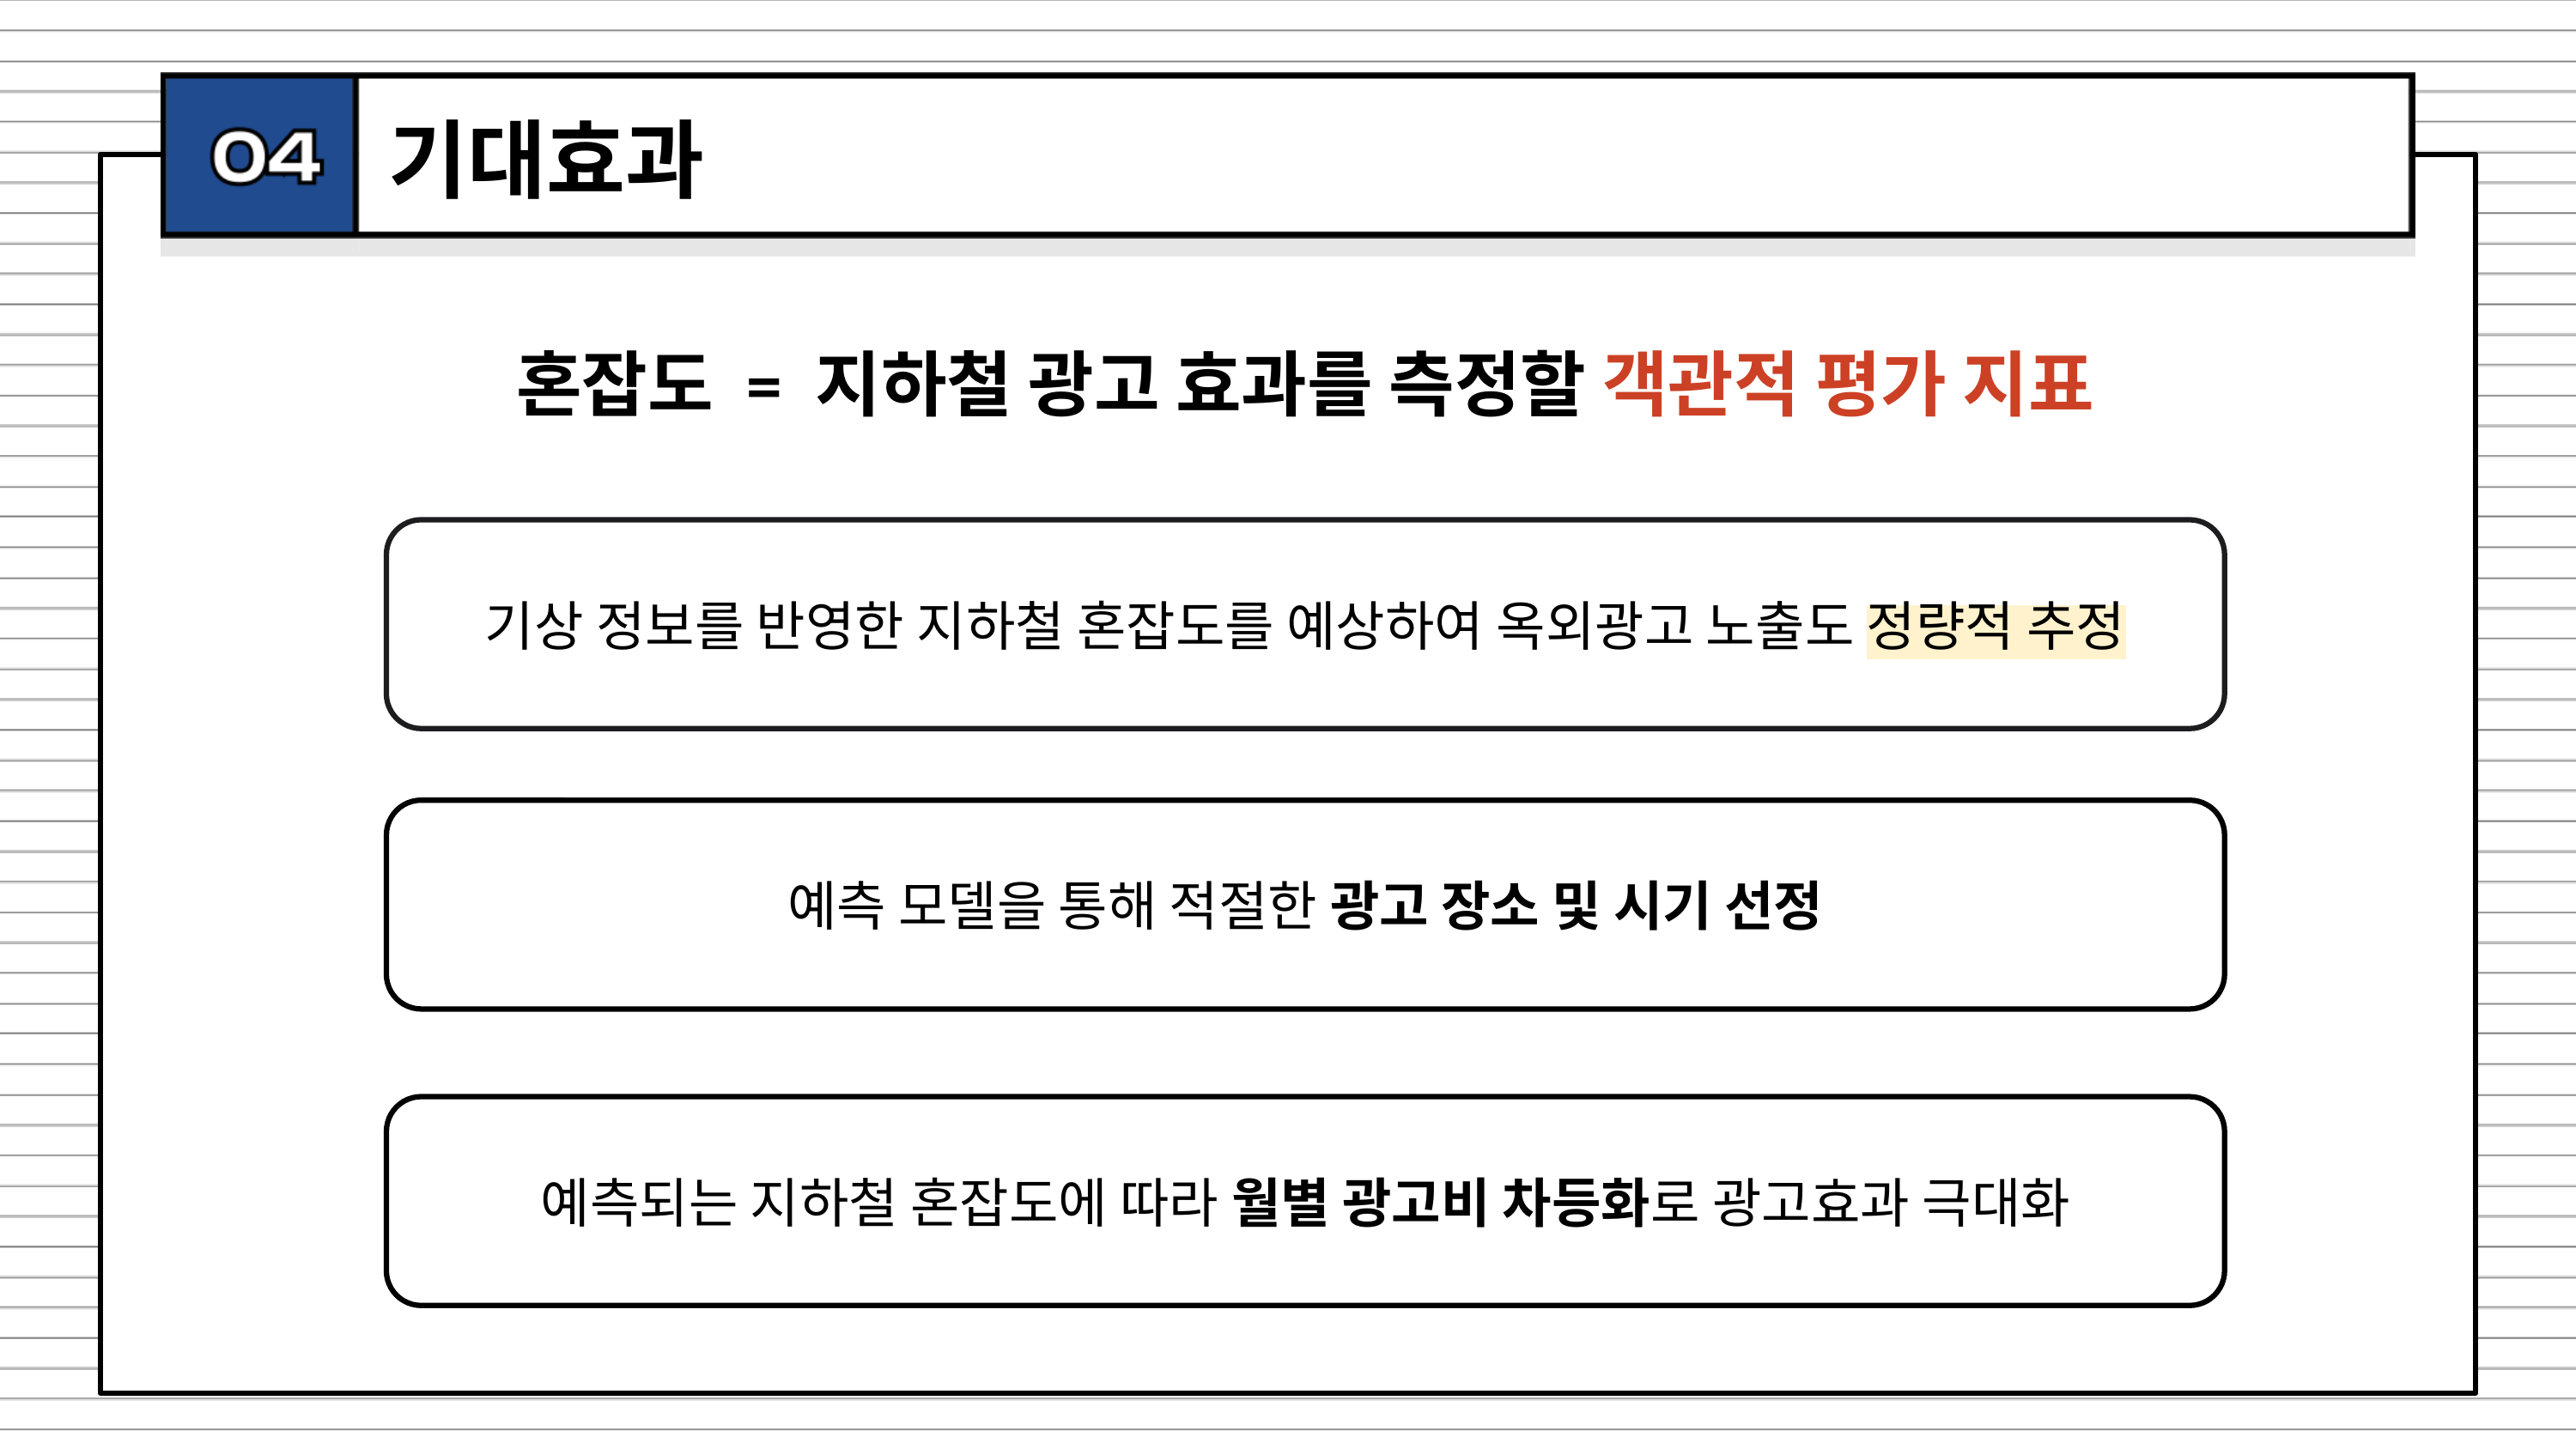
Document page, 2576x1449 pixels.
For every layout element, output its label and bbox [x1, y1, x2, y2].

text_box [0, 0, 2576, 1449]
